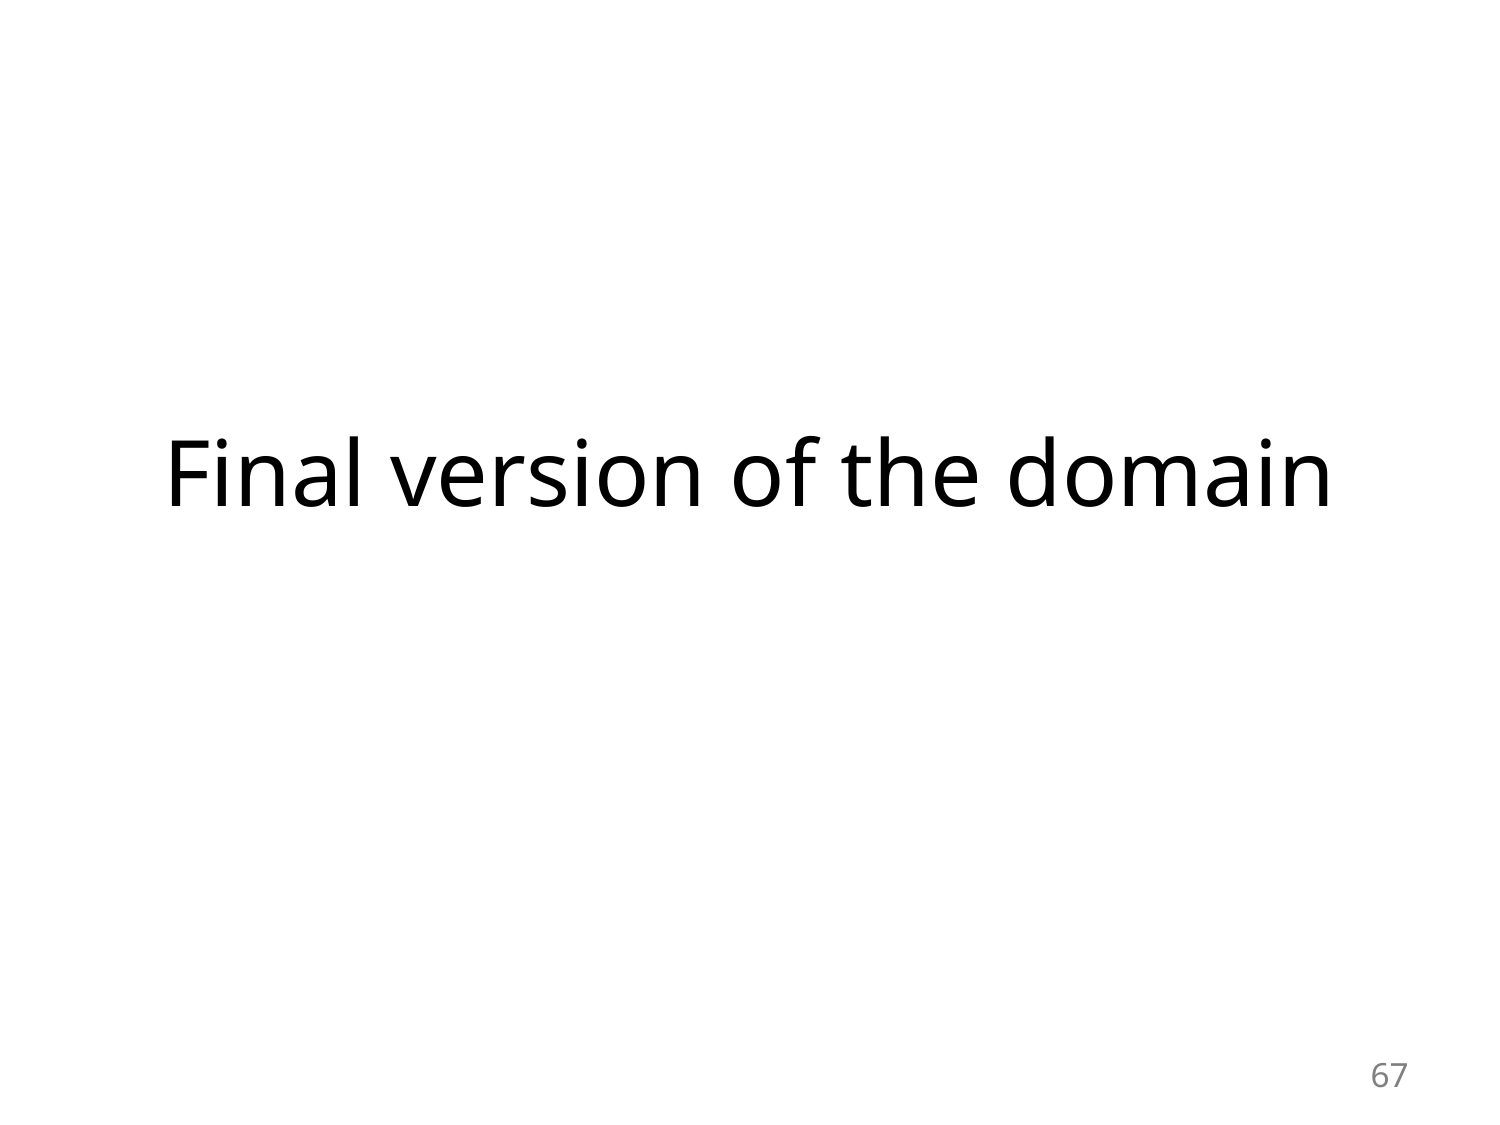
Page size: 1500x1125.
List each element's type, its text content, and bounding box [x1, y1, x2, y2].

title Final version of the domain [112, 349, 1388, 591]
